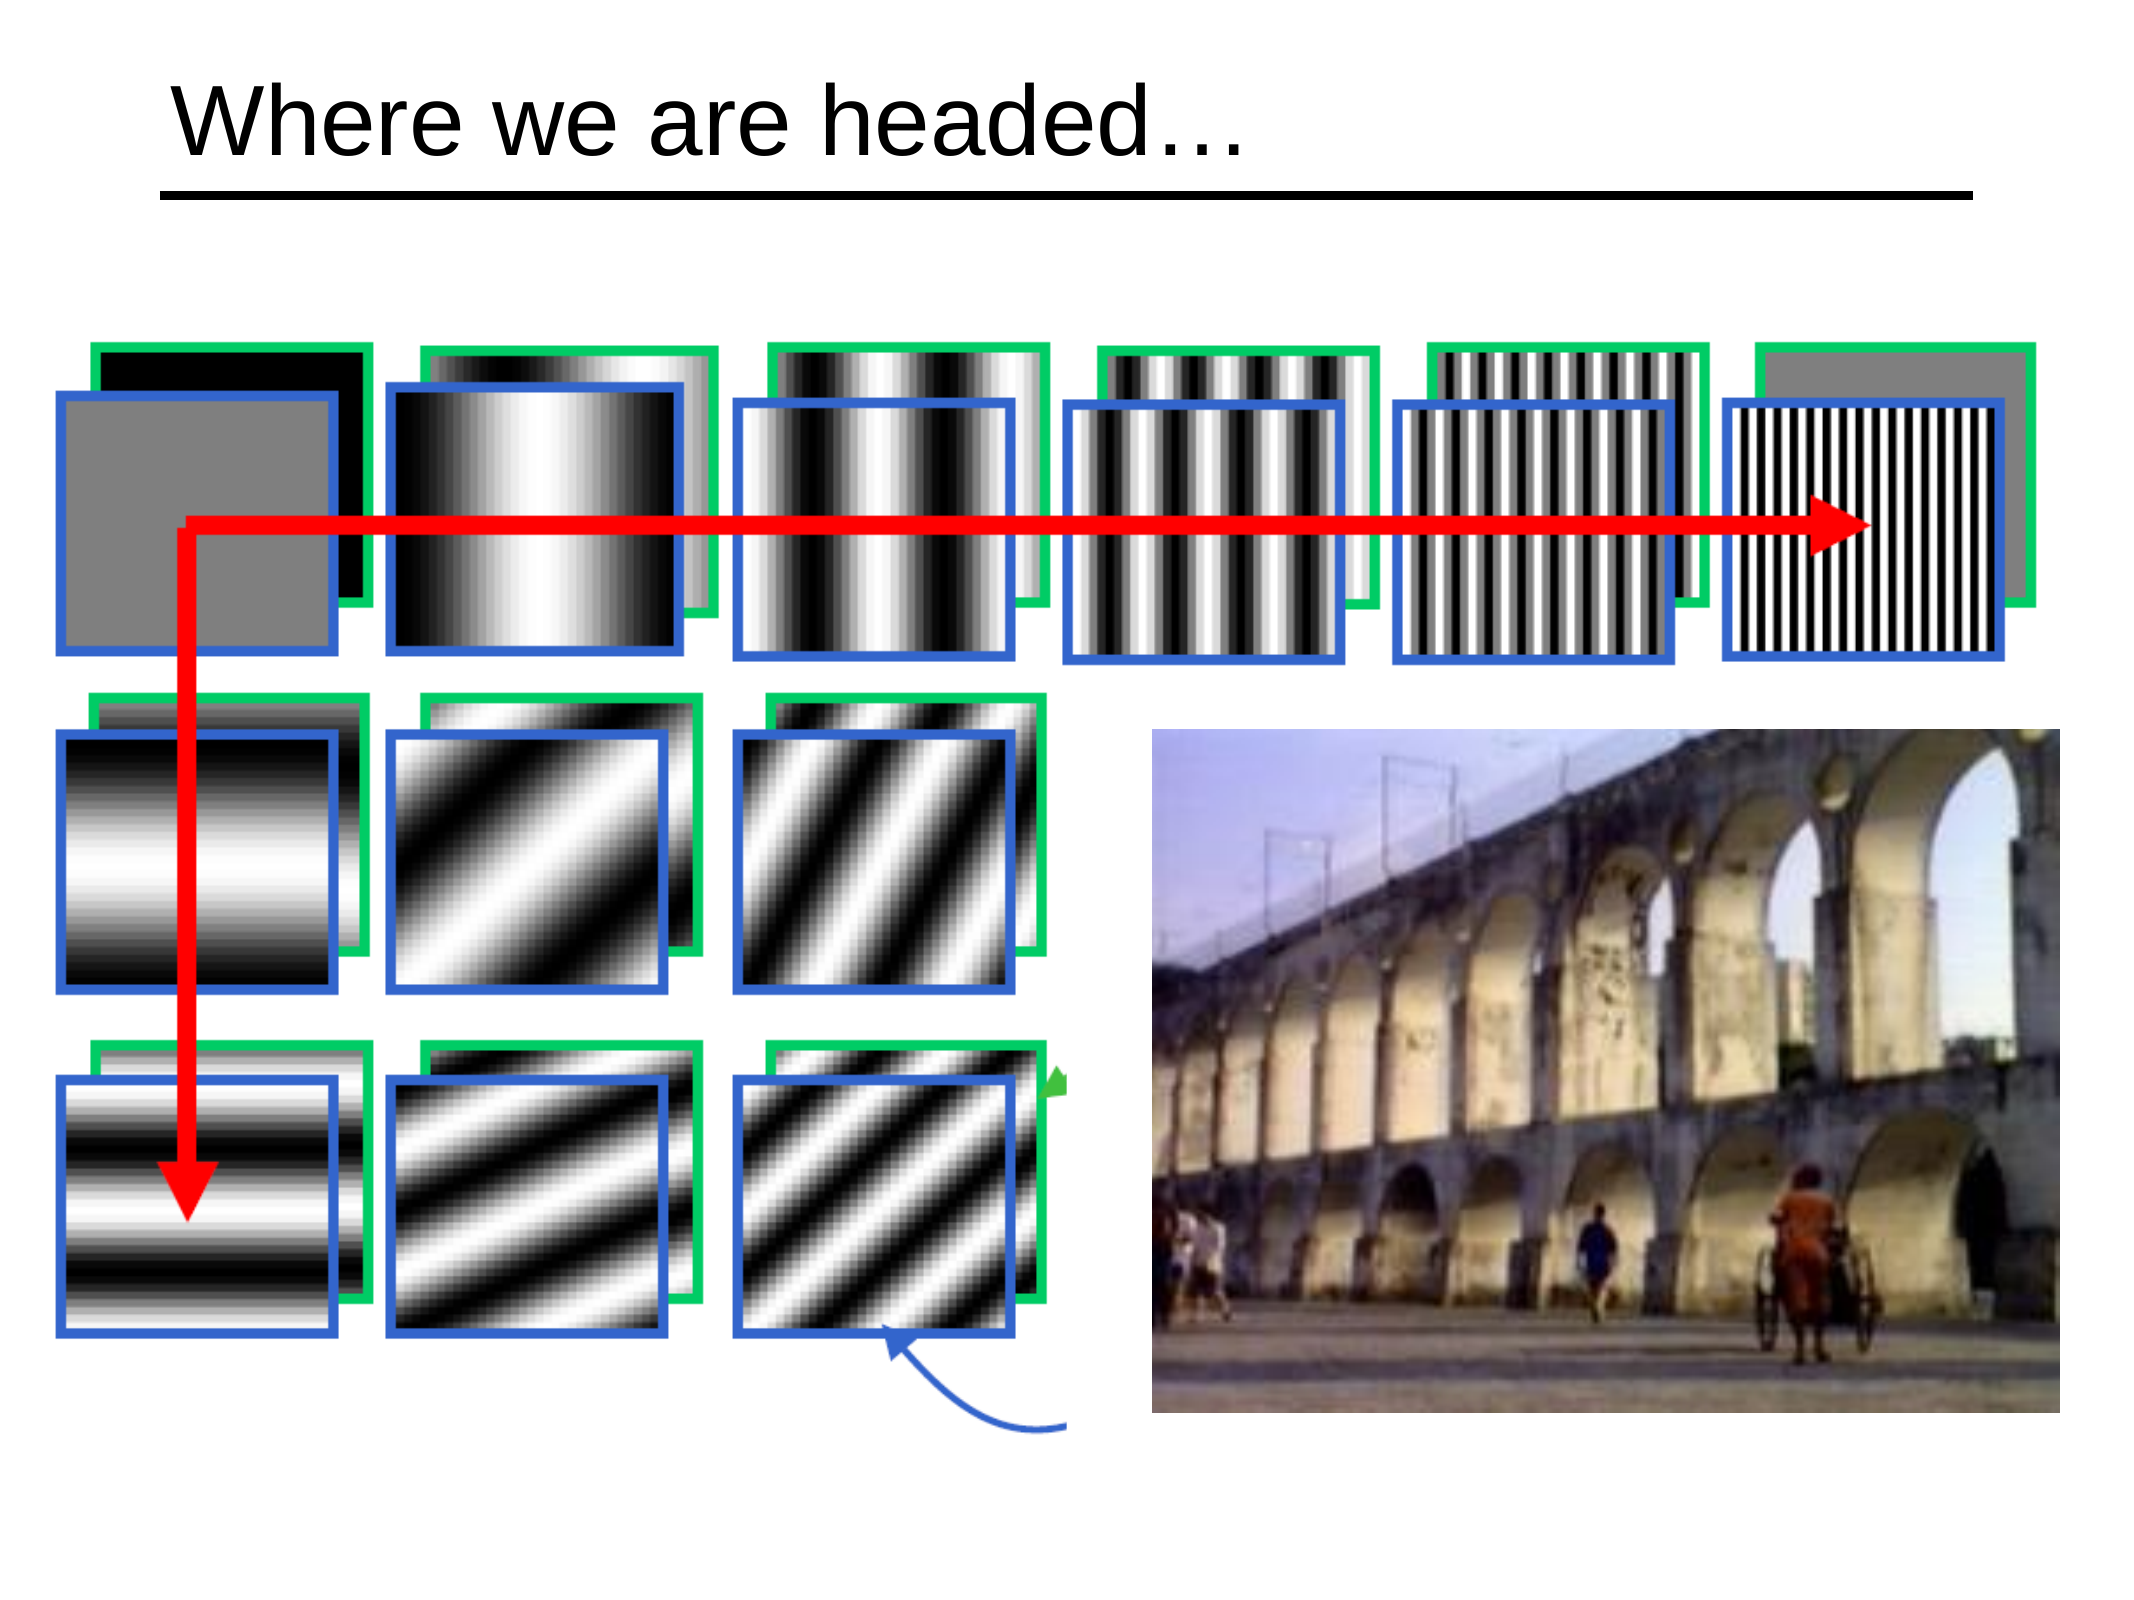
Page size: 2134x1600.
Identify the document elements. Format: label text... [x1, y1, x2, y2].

picture [35, 319, 2063, 1446]
title Where we are headed… [159, 17, 1974, 214]
text_box [1066, 675, 2098, 1547]
